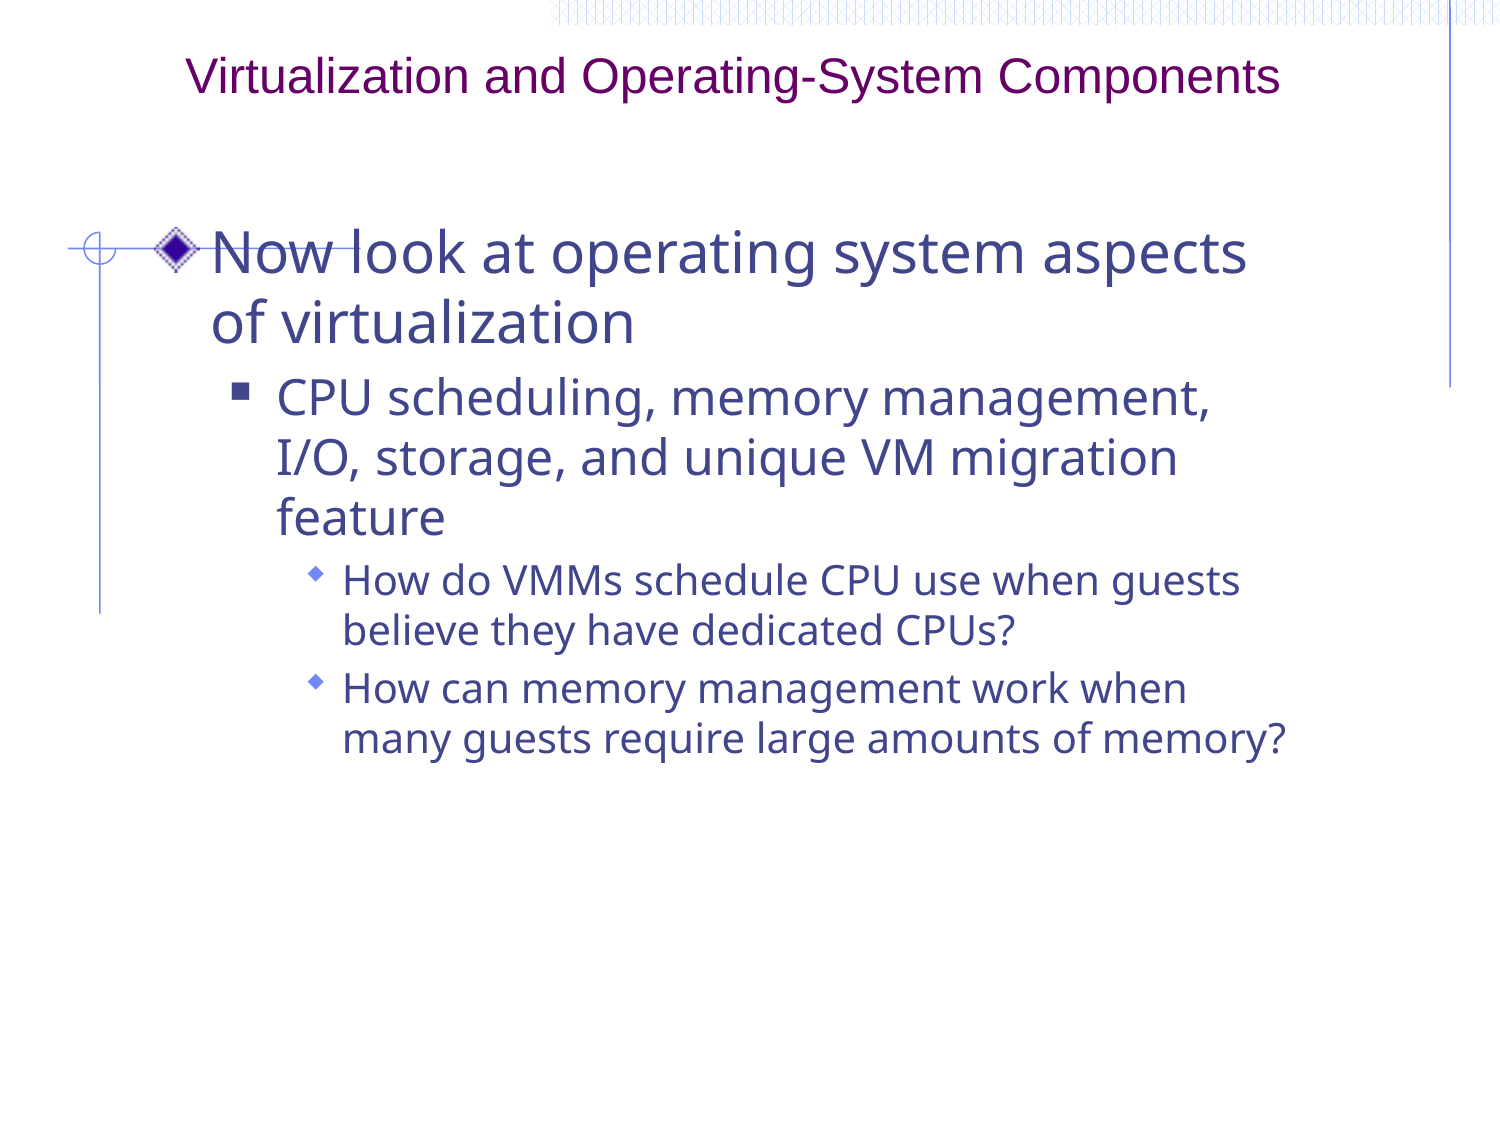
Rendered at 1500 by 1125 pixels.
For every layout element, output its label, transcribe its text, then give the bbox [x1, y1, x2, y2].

title Virtualization and Operating-System Components [169, 16, 1500, 112]
picture [154, 227, 200, 273]
list Now look at operating system aspects of virtualization CPU scheduling, memory management, I/O, storage, and unique VM migration feature How do VMMs schedule CPU use when guests believe they have dedicated CPUs? How can memory management work when many guests require large amounts of memory? [139, 126, 1316, 870]
